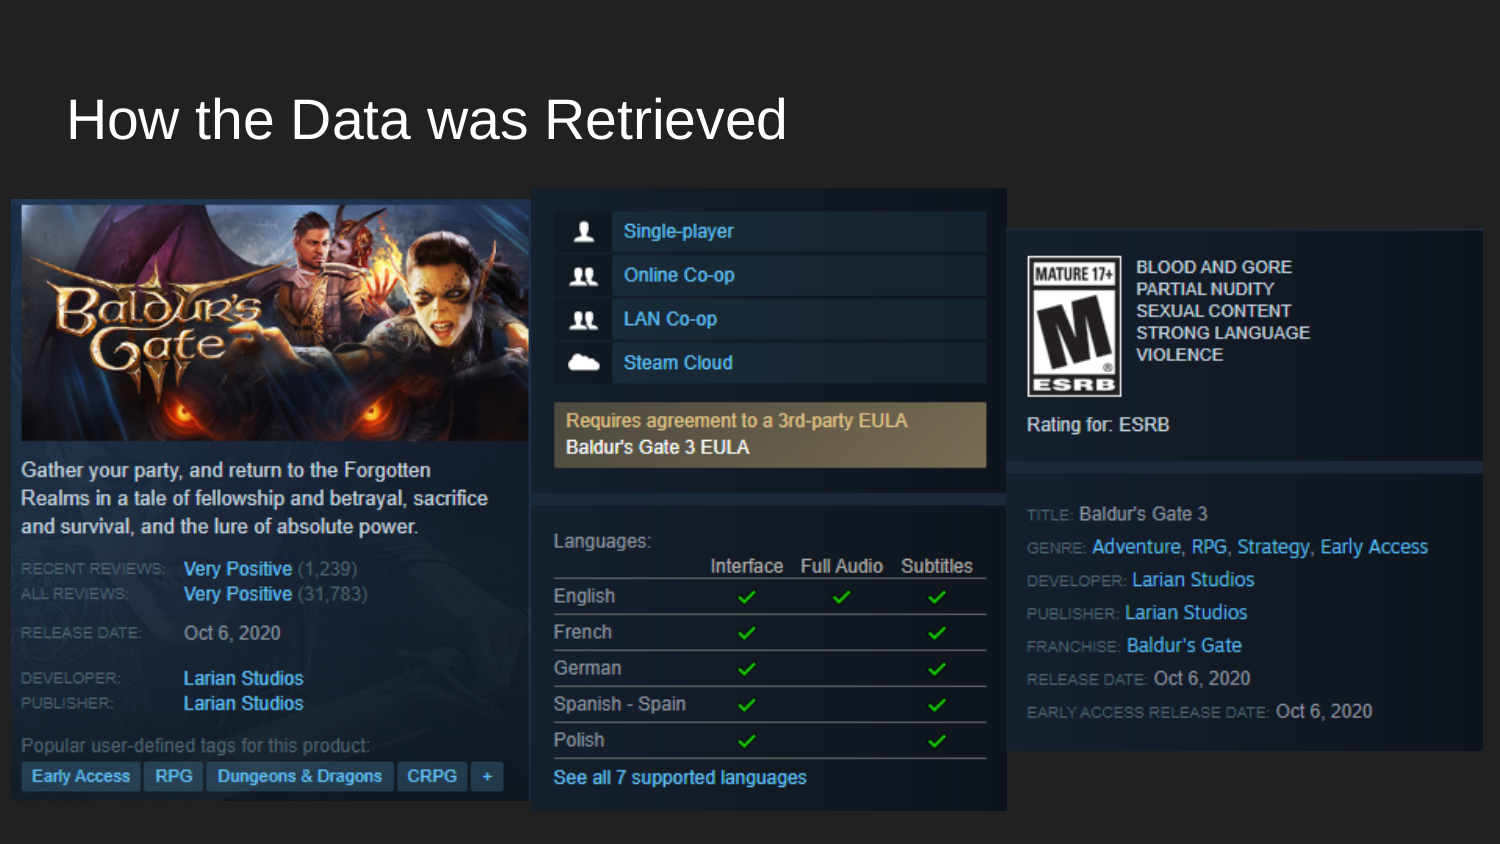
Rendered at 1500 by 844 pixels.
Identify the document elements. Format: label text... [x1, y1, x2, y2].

picture [10, 188, 1484, 812]
title How the Data was Retrieved [51, 72, 1449, 167]
